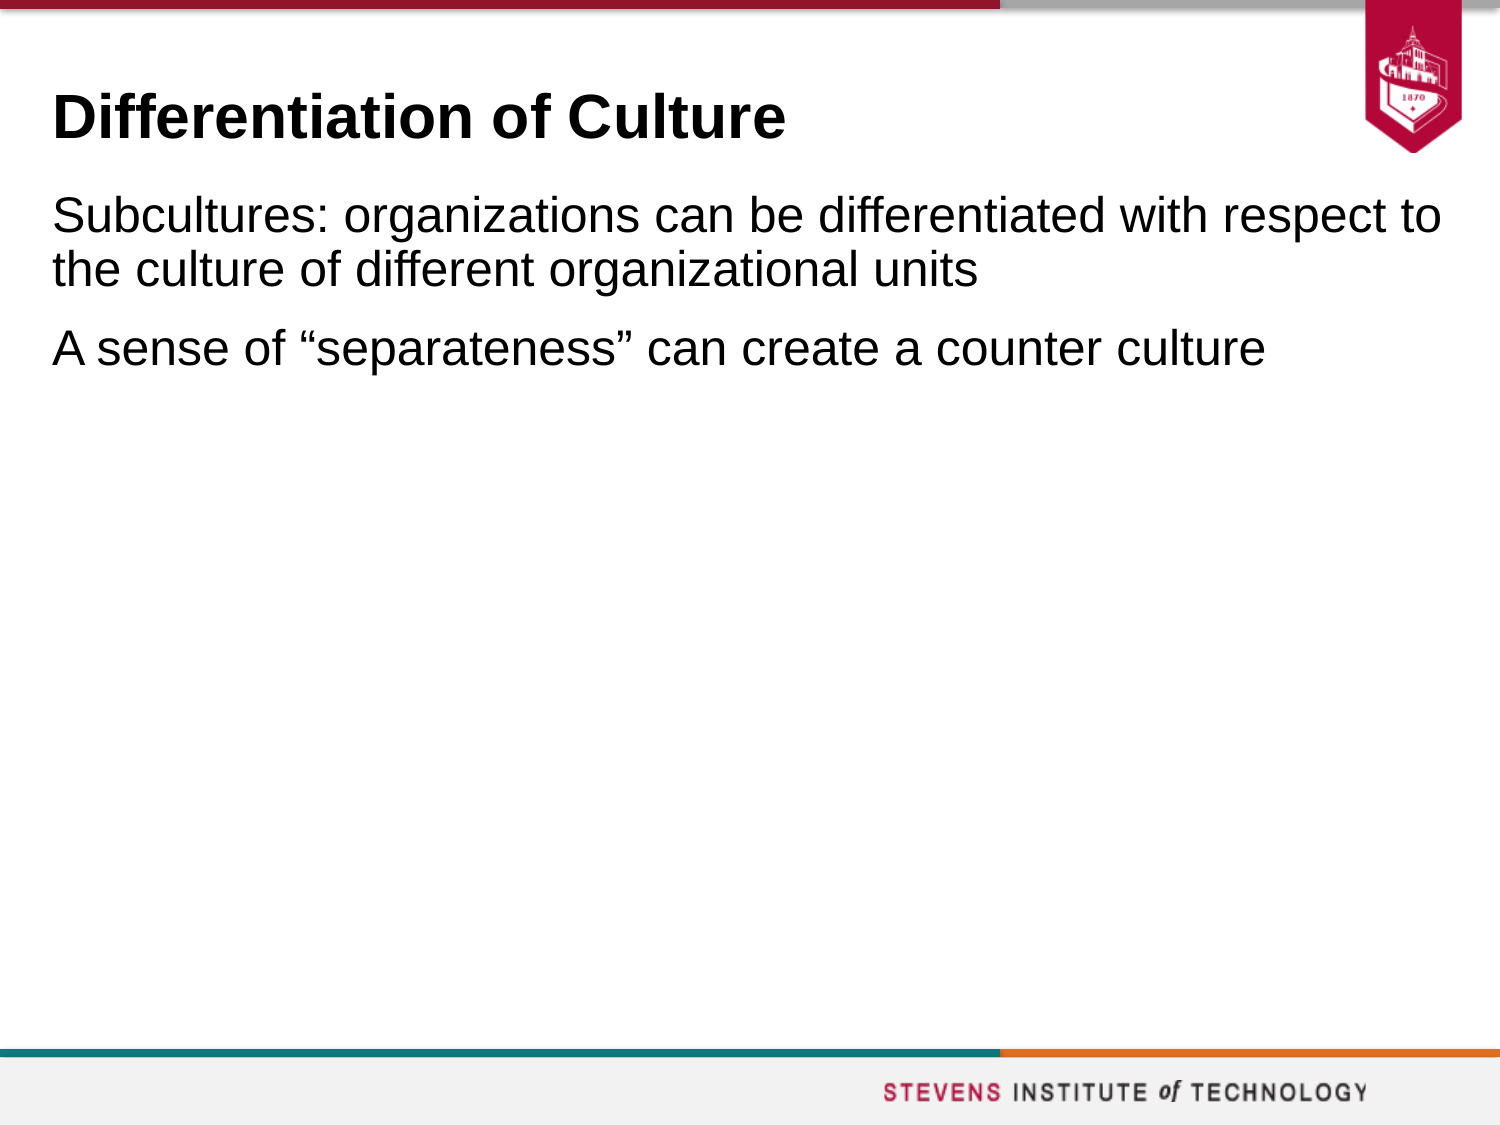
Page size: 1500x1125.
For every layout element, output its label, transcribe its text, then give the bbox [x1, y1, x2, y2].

title Differentiation of Culture [37, 68, 1236, 157]
list Subcultures: organizations can be differentiated with respect to the culture of different organizational units A sense of “separateness” can create a counter culture [37, 182, 1463, 1000]
